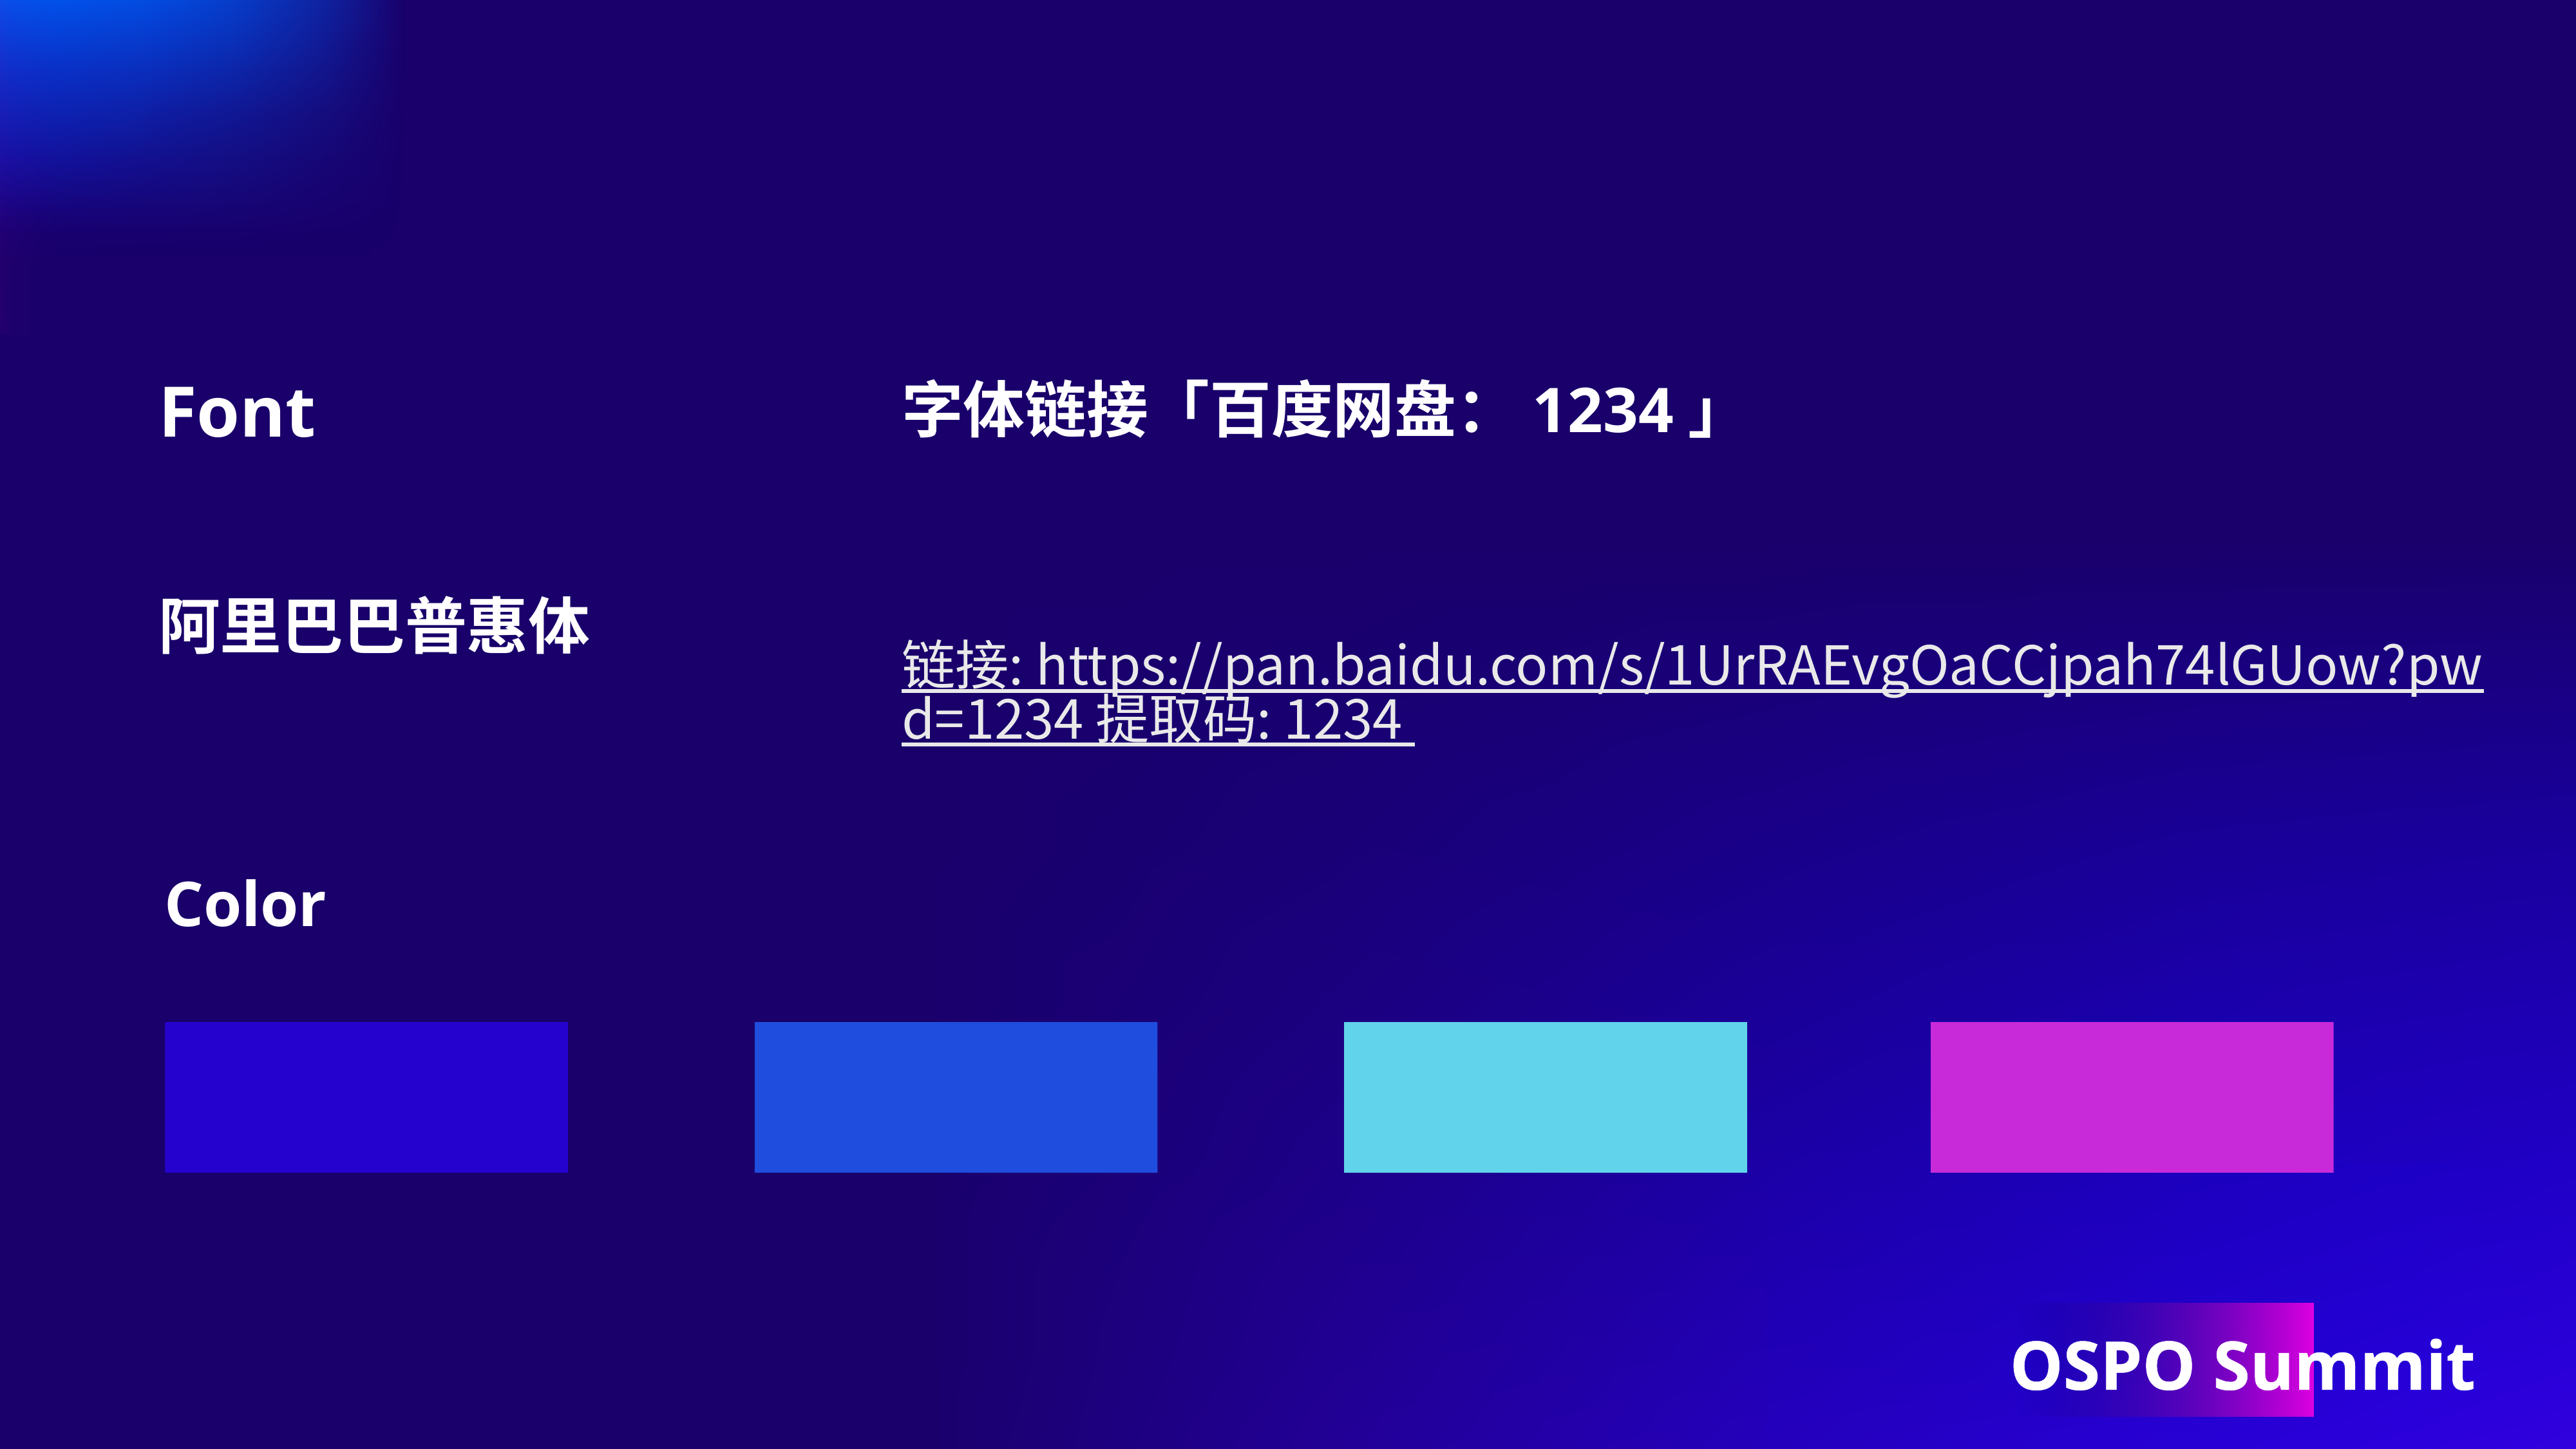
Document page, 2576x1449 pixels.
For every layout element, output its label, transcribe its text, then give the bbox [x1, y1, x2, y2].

text_box [1344, 1022, 1747, 1173]
text_box [165, 1022, 568, 1173]
text_box [1931, 1022, 2334, 1173]
text_box [754, 1022, 1158, 1173]
text_box 链接: https://pan.baidu.com/s/1UrRAEvgOaCCjpah74lGUow?pwd=1234 提取码: 1234 [896, 626, 2519, 715]
text_box Font [153, 362, 322, 457]
text_box 「百度网盘：1234」 [1142, 365, 1756, 450]
picture [0, 0, 2576, 1449]
text_box Color [158, 859, 332, 944]
text_box 字体链接 [896, 365, 1142, 450]
text_box 阿里巴巴普惠体 [153, 582, 596, 667]
